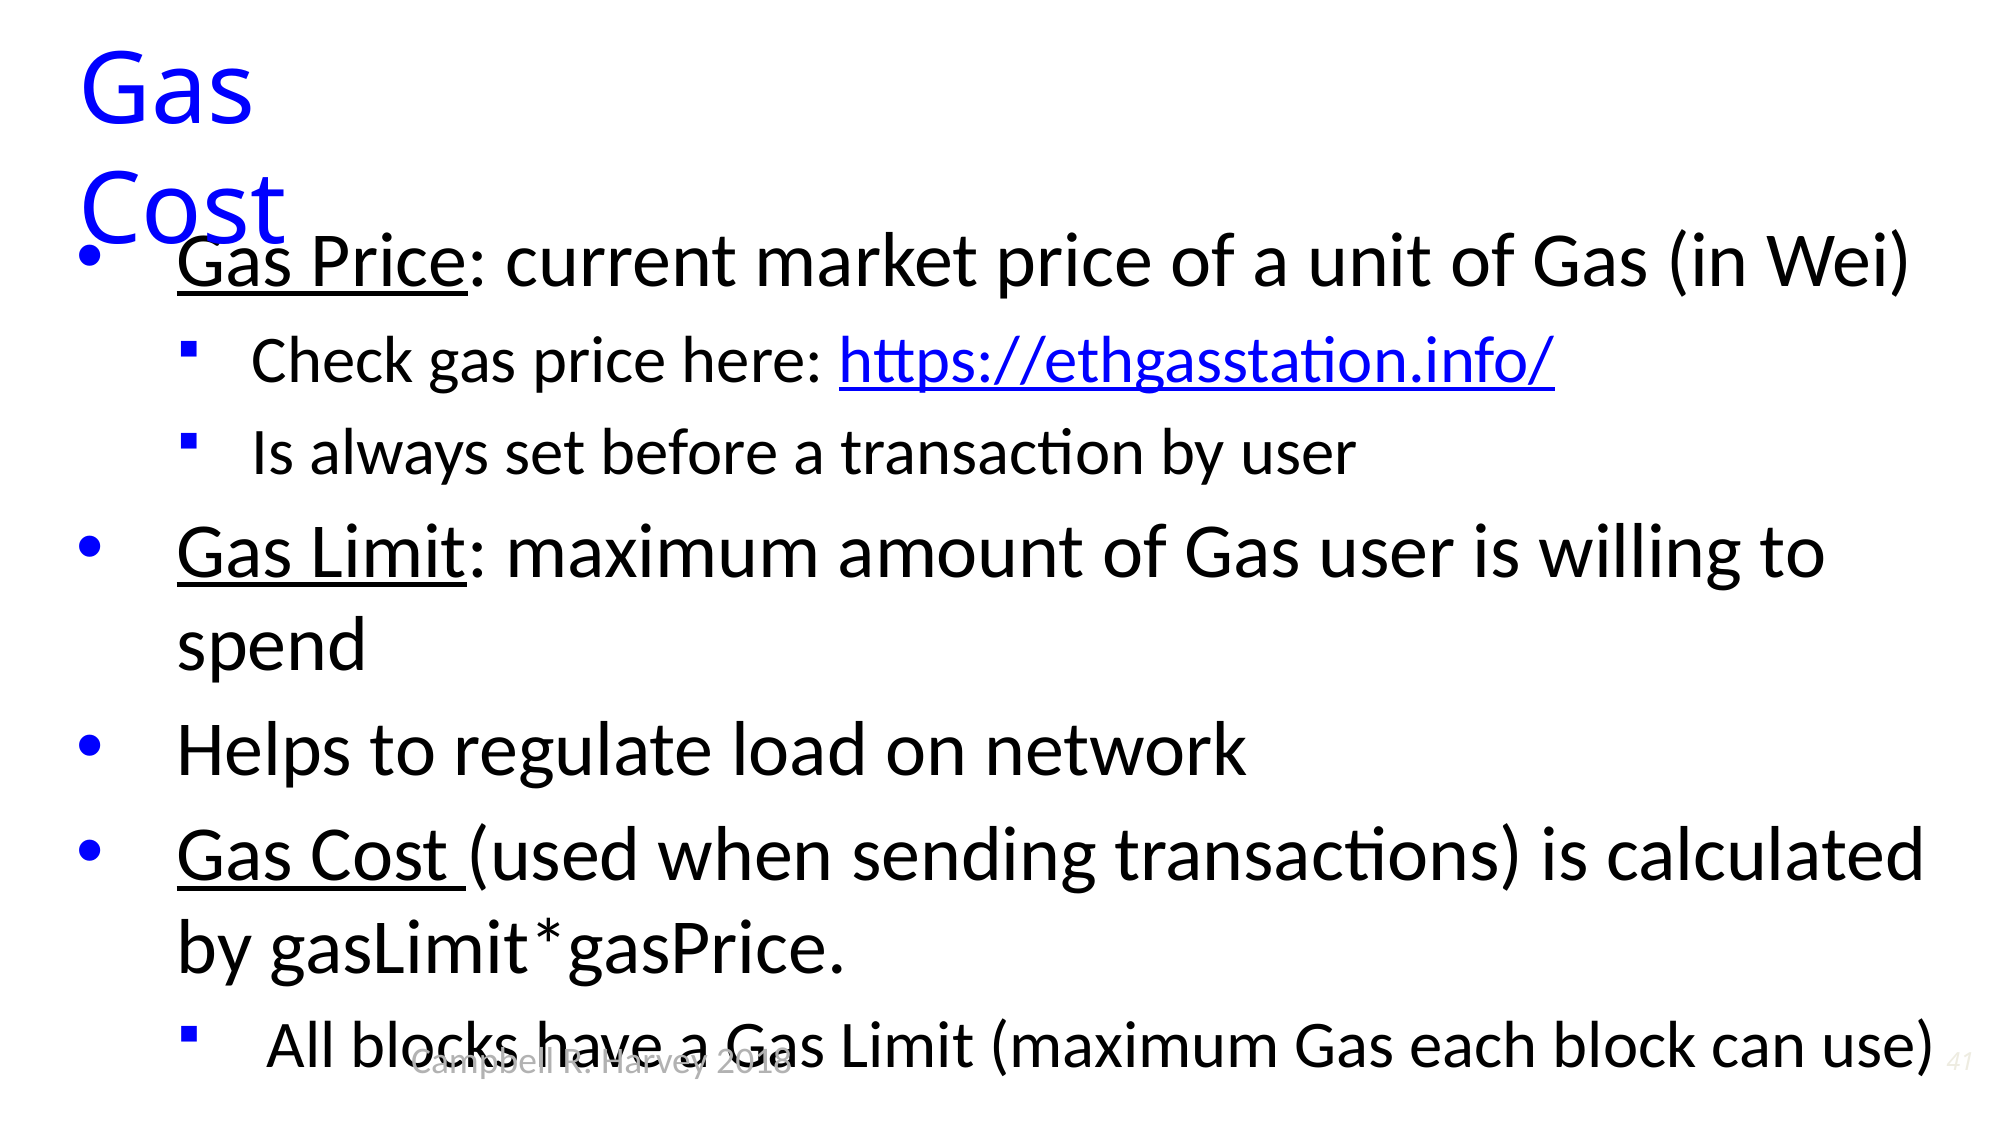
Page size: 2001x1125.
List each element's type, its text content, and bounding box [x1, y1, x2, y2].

slide_number 41 [1899, 1031, 1975, 1092]
footer Campbell R. Harvey 2018 [125, 1035, 1079, 1096]
text_box Gas Price: current market price of a unit of Gas (in Wei) Check gas price here: https://ethgasstation.info/ Is always set before a transaction by user Gas Limit: maximum amount of Gas user is willing to spend Helps to regulate load on network Gas Cost (used when sending transactions) is calculated by gasLimit*gasPrice. All blocks have a Gas Limit (maximum Gas each block can use) [73, 193, 1946, 832]
title Gas Cost [75, 20, 436, 123]
